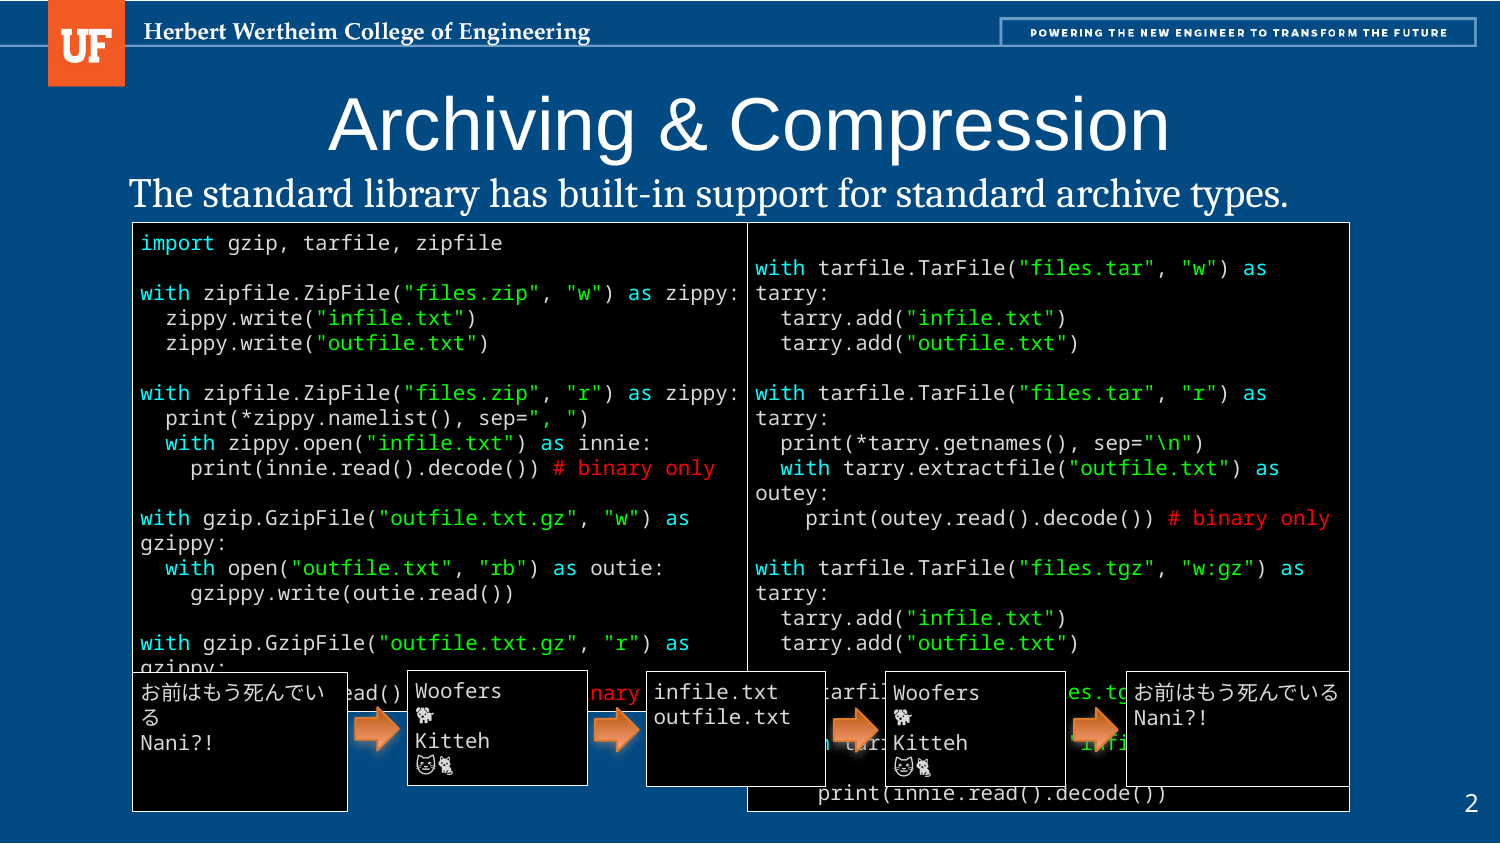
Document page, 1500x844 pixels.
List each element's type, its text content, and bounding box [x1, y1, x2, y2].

picture [0, 0, 1500, 843]
text_box import gzip, tarfile, zipfile with zipfile.ZipFile("files.zip", "w") as zippy: zippy.write("infile.txt") zippy.write("outfile.txt") with zipfile.ZipFile("files.zip", "r") as zippy: print(*zippy.namelist(), sep=", ") with zippy.open("infile.txt") as innie: print(innie.read().decode()) # binary only with gzip.GzipFile("outfile.txt.gz", "w") as gzippy: with open("outfile.txt", "rb") as outie: gzippy.write(outie.read()) with gzip.GzipFile("outfile.txt.gz", "r") as gzippy: print(gzippy.read().decode()) # binary only [132, 222, 747, 762]
text_box お前はもう死んでいる Nani?! [1126, 671, 1350, 787]
text_box [1073, 707, 1119, 753]
slide_number 2 [1156, 782, 1494, 828]
text_box Woofers 🐕🐩 Kitteh 🐱🐈 [407, 670, 588, 786]
title Archiving & Compression [47, 68, 1453, 169]
text_box [354, 706, 400, 752]
text_box お前はもう死んでいる Nani?! [132, 672, 348, 812]
text_box [832, 707, 879, 753]
text_box infile.txt outfile.txt [646, 671, 826, 787]
text_box [593, 707, 640, 753]
text_box Woofers 🐕🐩 Kitteh 🐱🐈 [885, 671, 1066, 787]
text_box with tarfile.TarFile("files.tar", "w") as tarry: tarry.add("infile.txt") tarry.add("outfile.txt") with tarfile.TarFile("files.tar", "r") as tarry: print(*tarry.getnames(), sep="\n") with tarry.extractfile("outfile.txt") as outey: print(outey.read().decode()) # binary only with tarfile.TarFile("files.tgz", "w:gz") as tarry: tarry.add("infile.txt") tarry.add("outfile.txt") with tarfile.TarFile("files.tgz", "r:gz") as tarry: with tarry.extractfile("infile.txt") as innie: print(innie.read().decode()) [747, 222, 1350, 812]
list The standard library has built-in support for standard archive types. [113, 169, 1383, 228]
